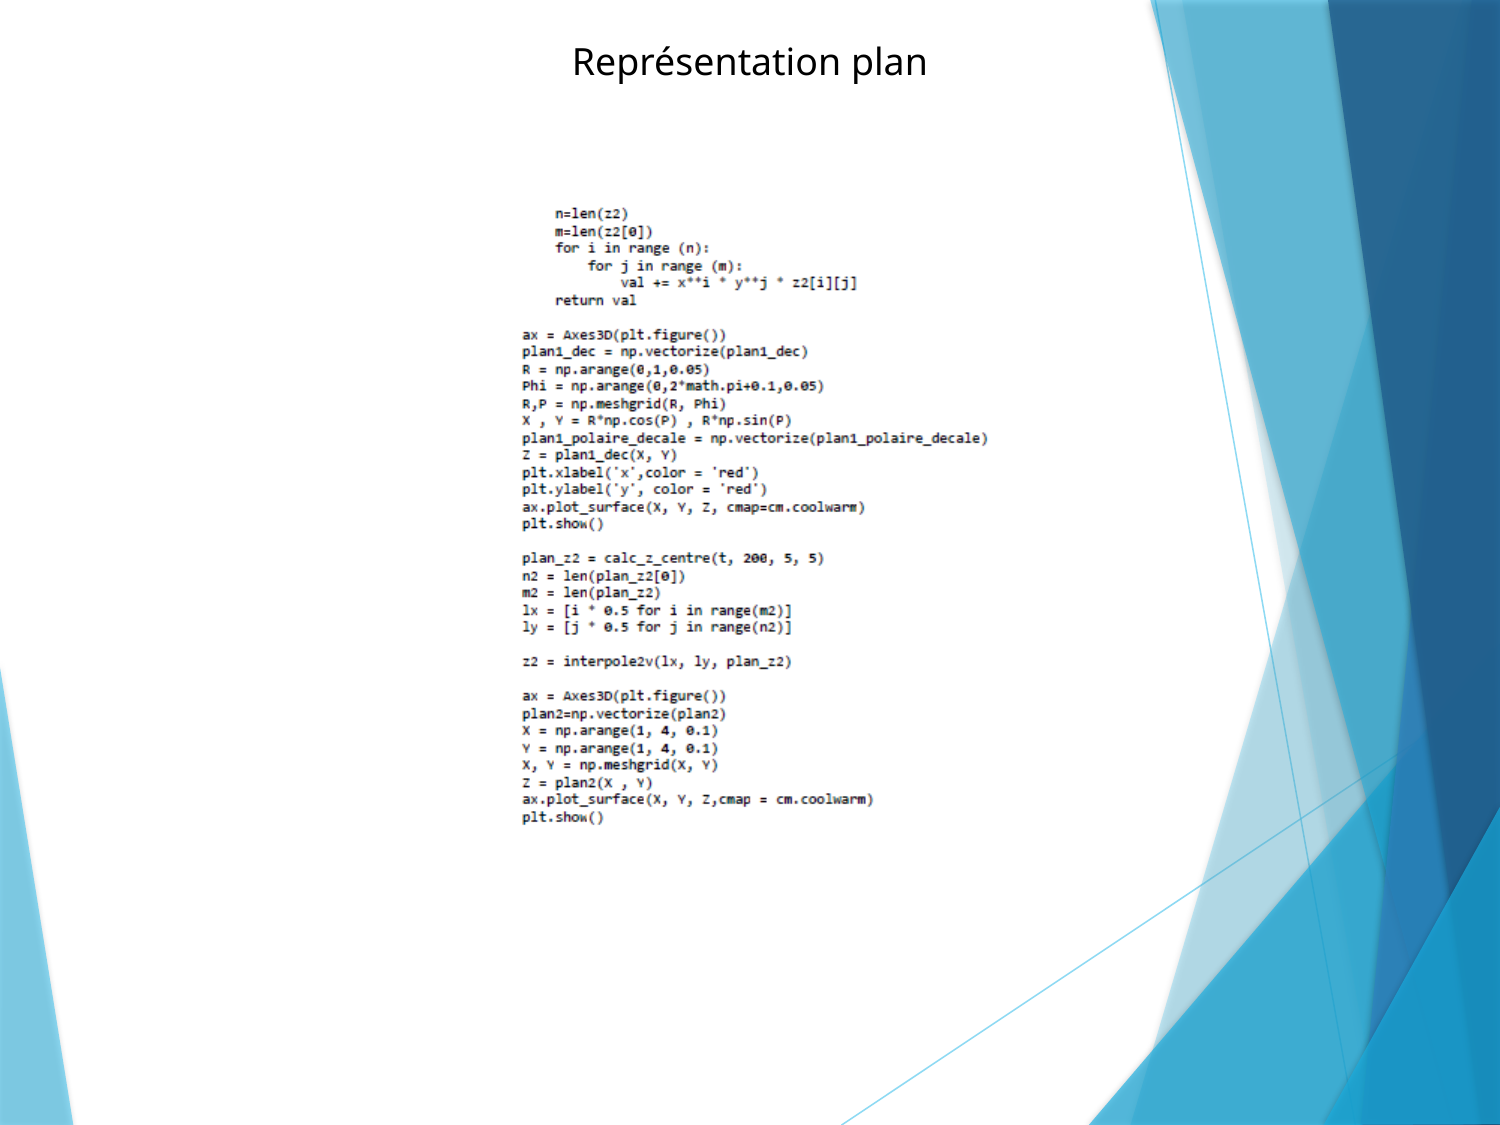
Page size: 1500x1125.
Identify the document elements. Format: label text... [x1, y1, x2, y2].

picture [506, 199, 994, 859]
text_box Représentation plan [557, 30, 943, 91]
